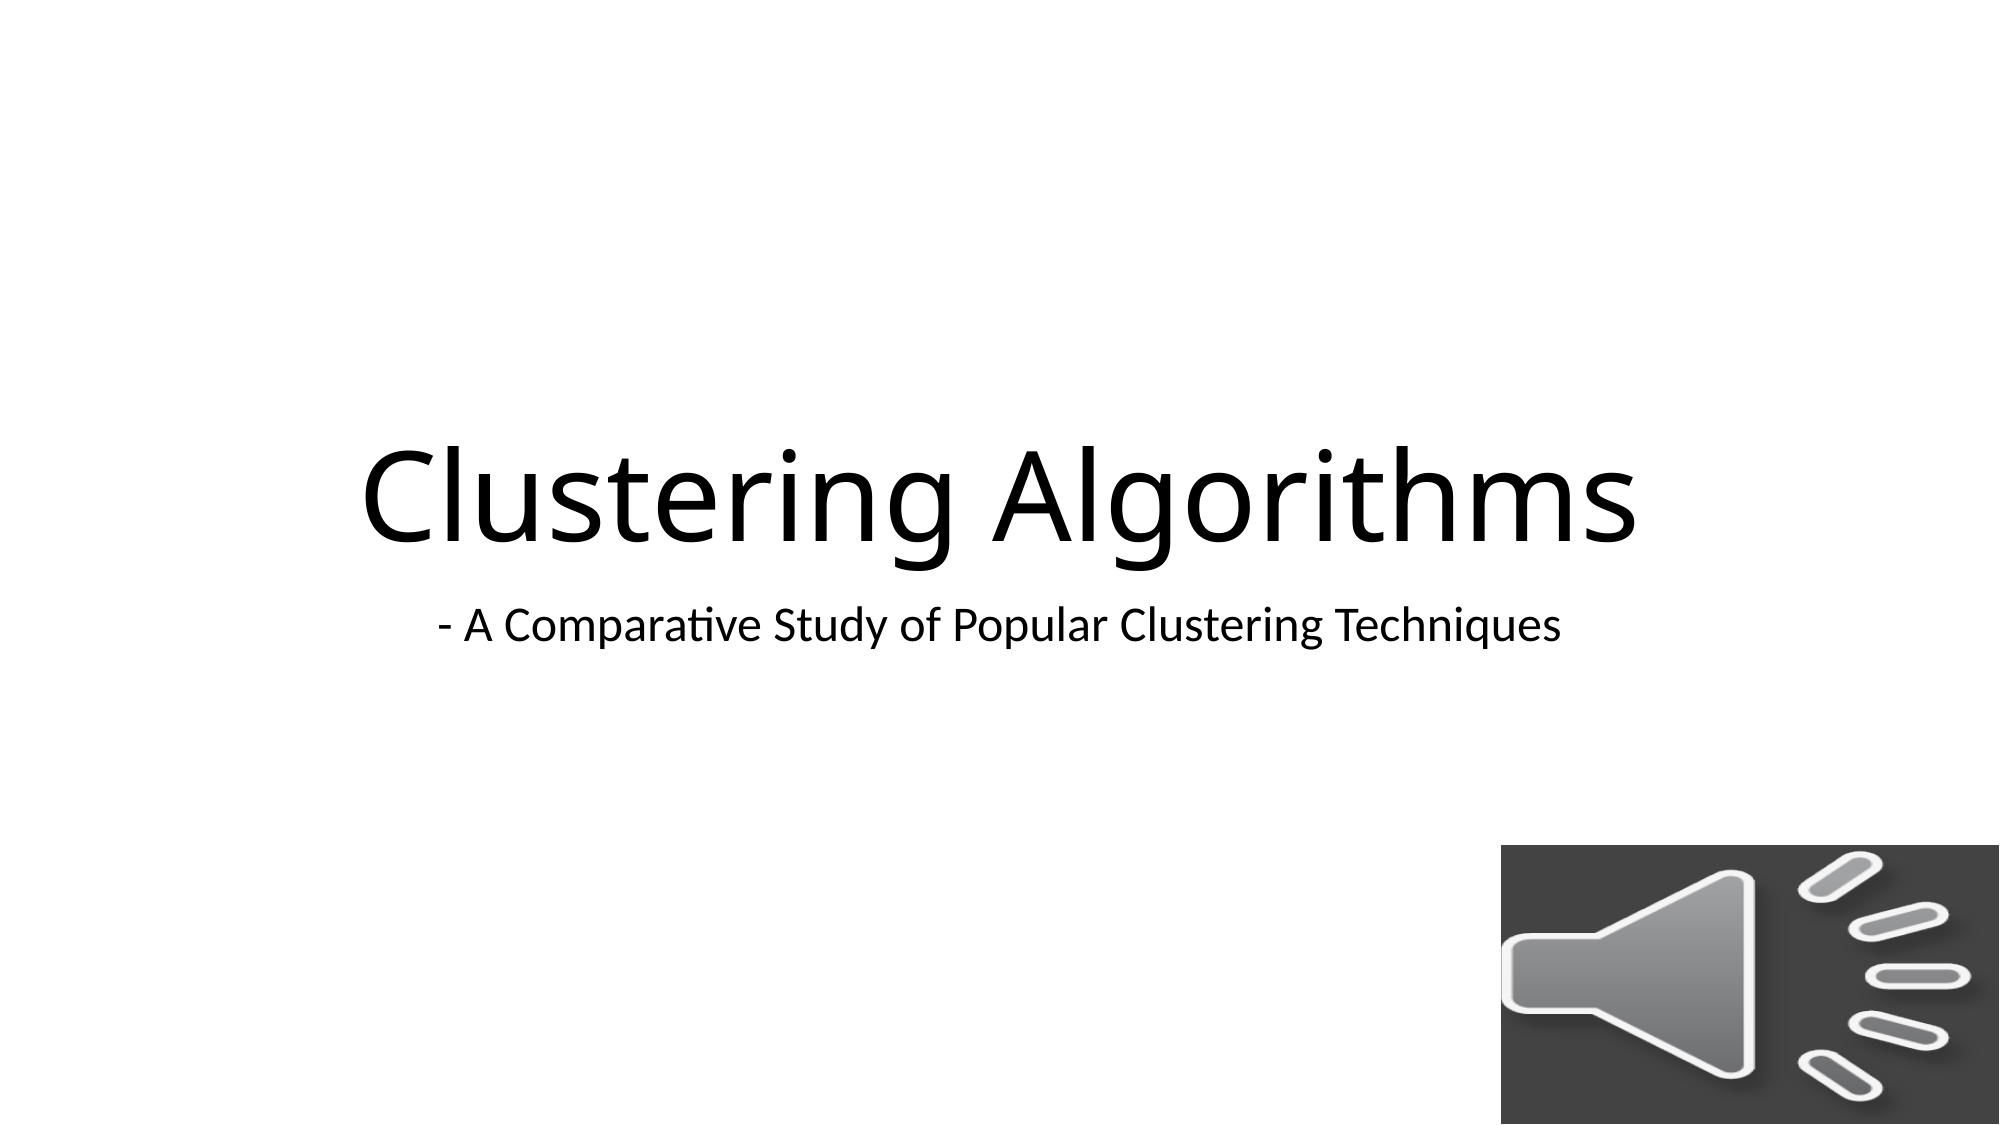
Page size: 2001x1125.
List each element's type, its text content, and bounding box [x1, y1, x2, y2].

picture [1499, 843, 2000, 1125]
title Clustering Algorithms [249, 184, 1750, 576]
subtitle - A Comparative Study of Popular Clustering Techniques [249, 590, 1750, 863]
